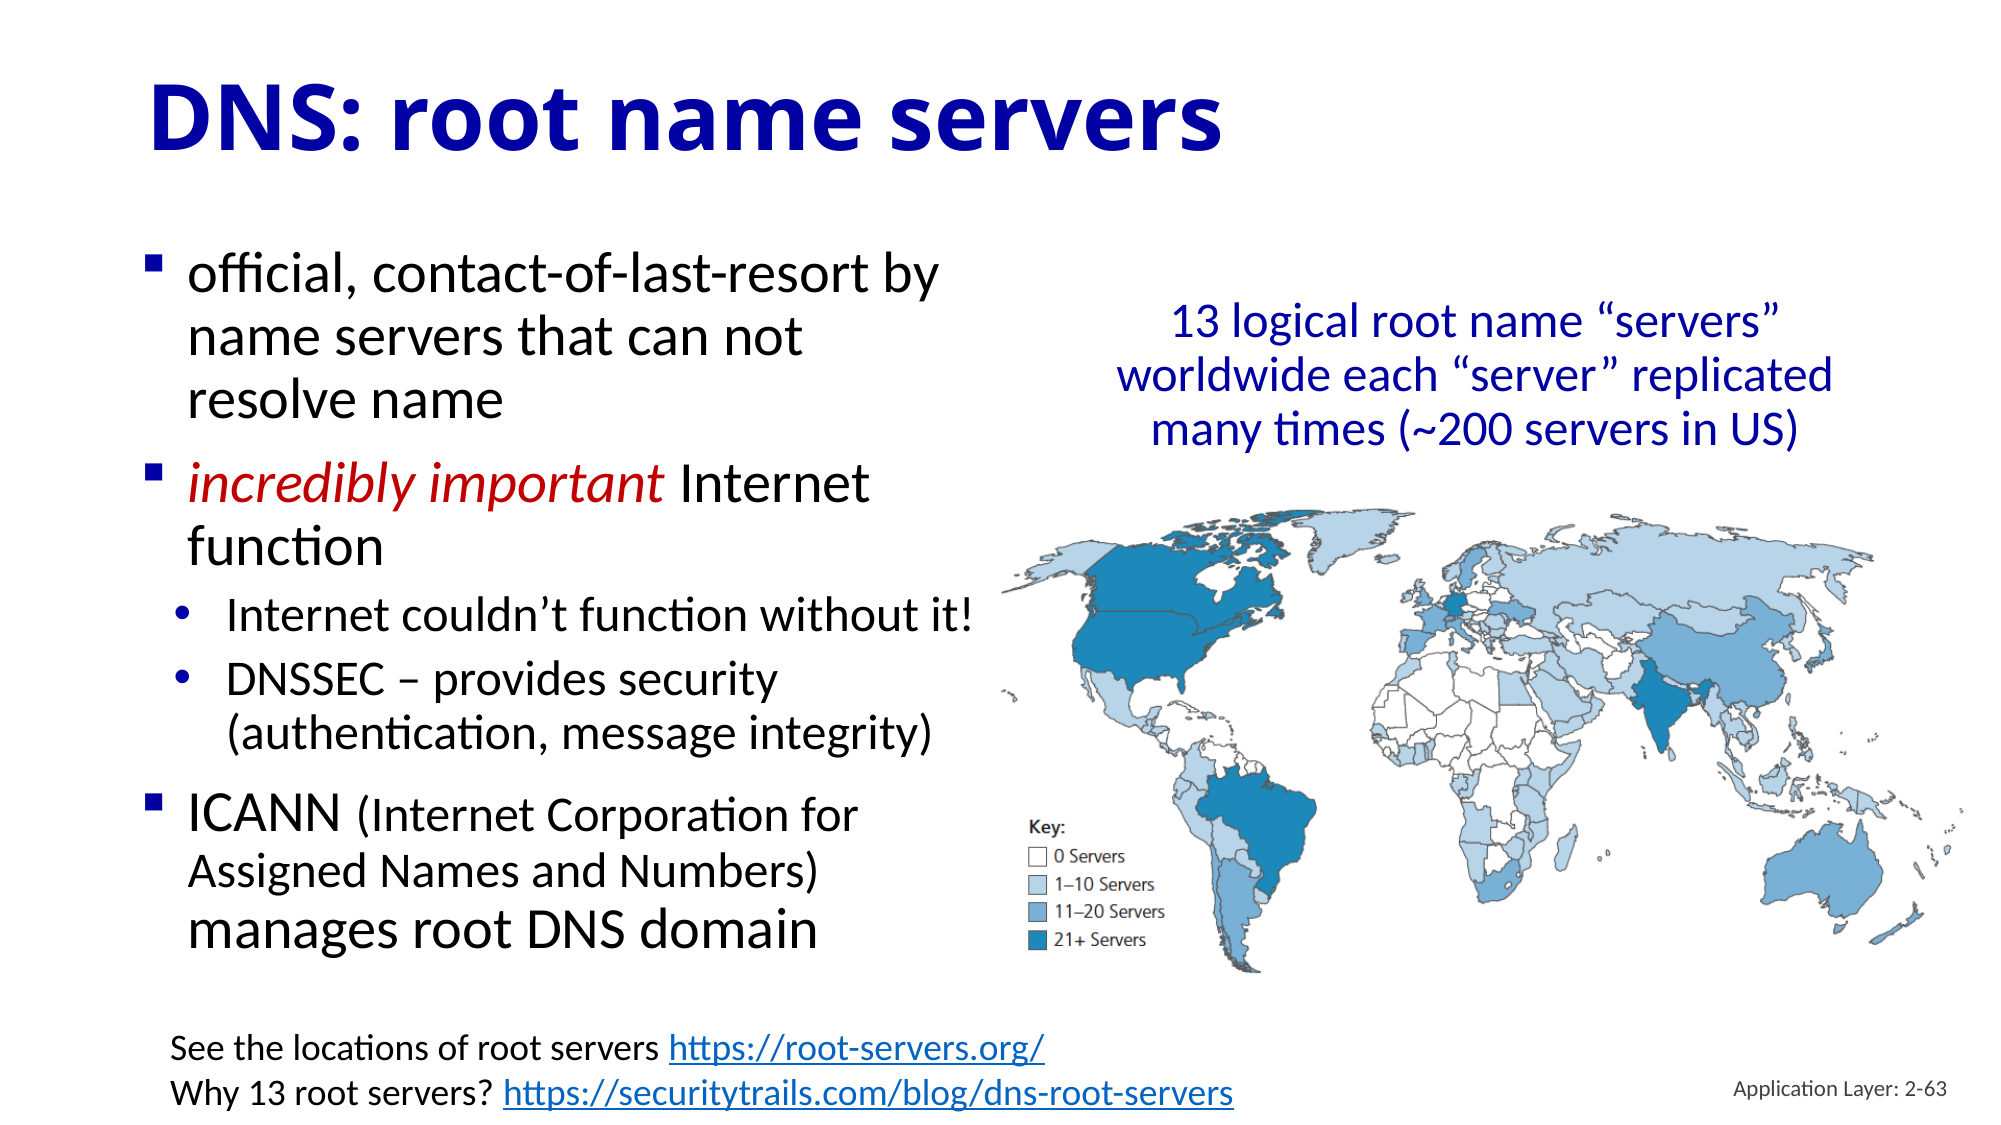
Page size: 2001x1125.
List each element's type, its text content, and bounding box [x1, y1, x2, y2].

text_box 13 logical root name “servers” worldwide each “server” replicated many times (~200 servers in US) [1053, 287, 1898, 468]
slide_number Application Layer: 2-63 [1512, 1056, 1963, 1117]
picture [972, 468, 2000, 994]
text_box See the locations of root servers https://root-servers.org/ Why 13 root servers? https://securitytrails.com/blog/dns-root-servers [155, 1015, 1258, 1120]
title DNS: root name servers [131, 47, 1856, 195]
text_box official, contact-of-last-resort by name servers that can not resolve name incredibly important Internet function Internet couldn’t function without it! DNSSEC – provides security (authentication, message integrity) ICANN (Internet Corporation for Assigned Names and Numbers) manages root DNS domain [106, 234, 1000, 638]
